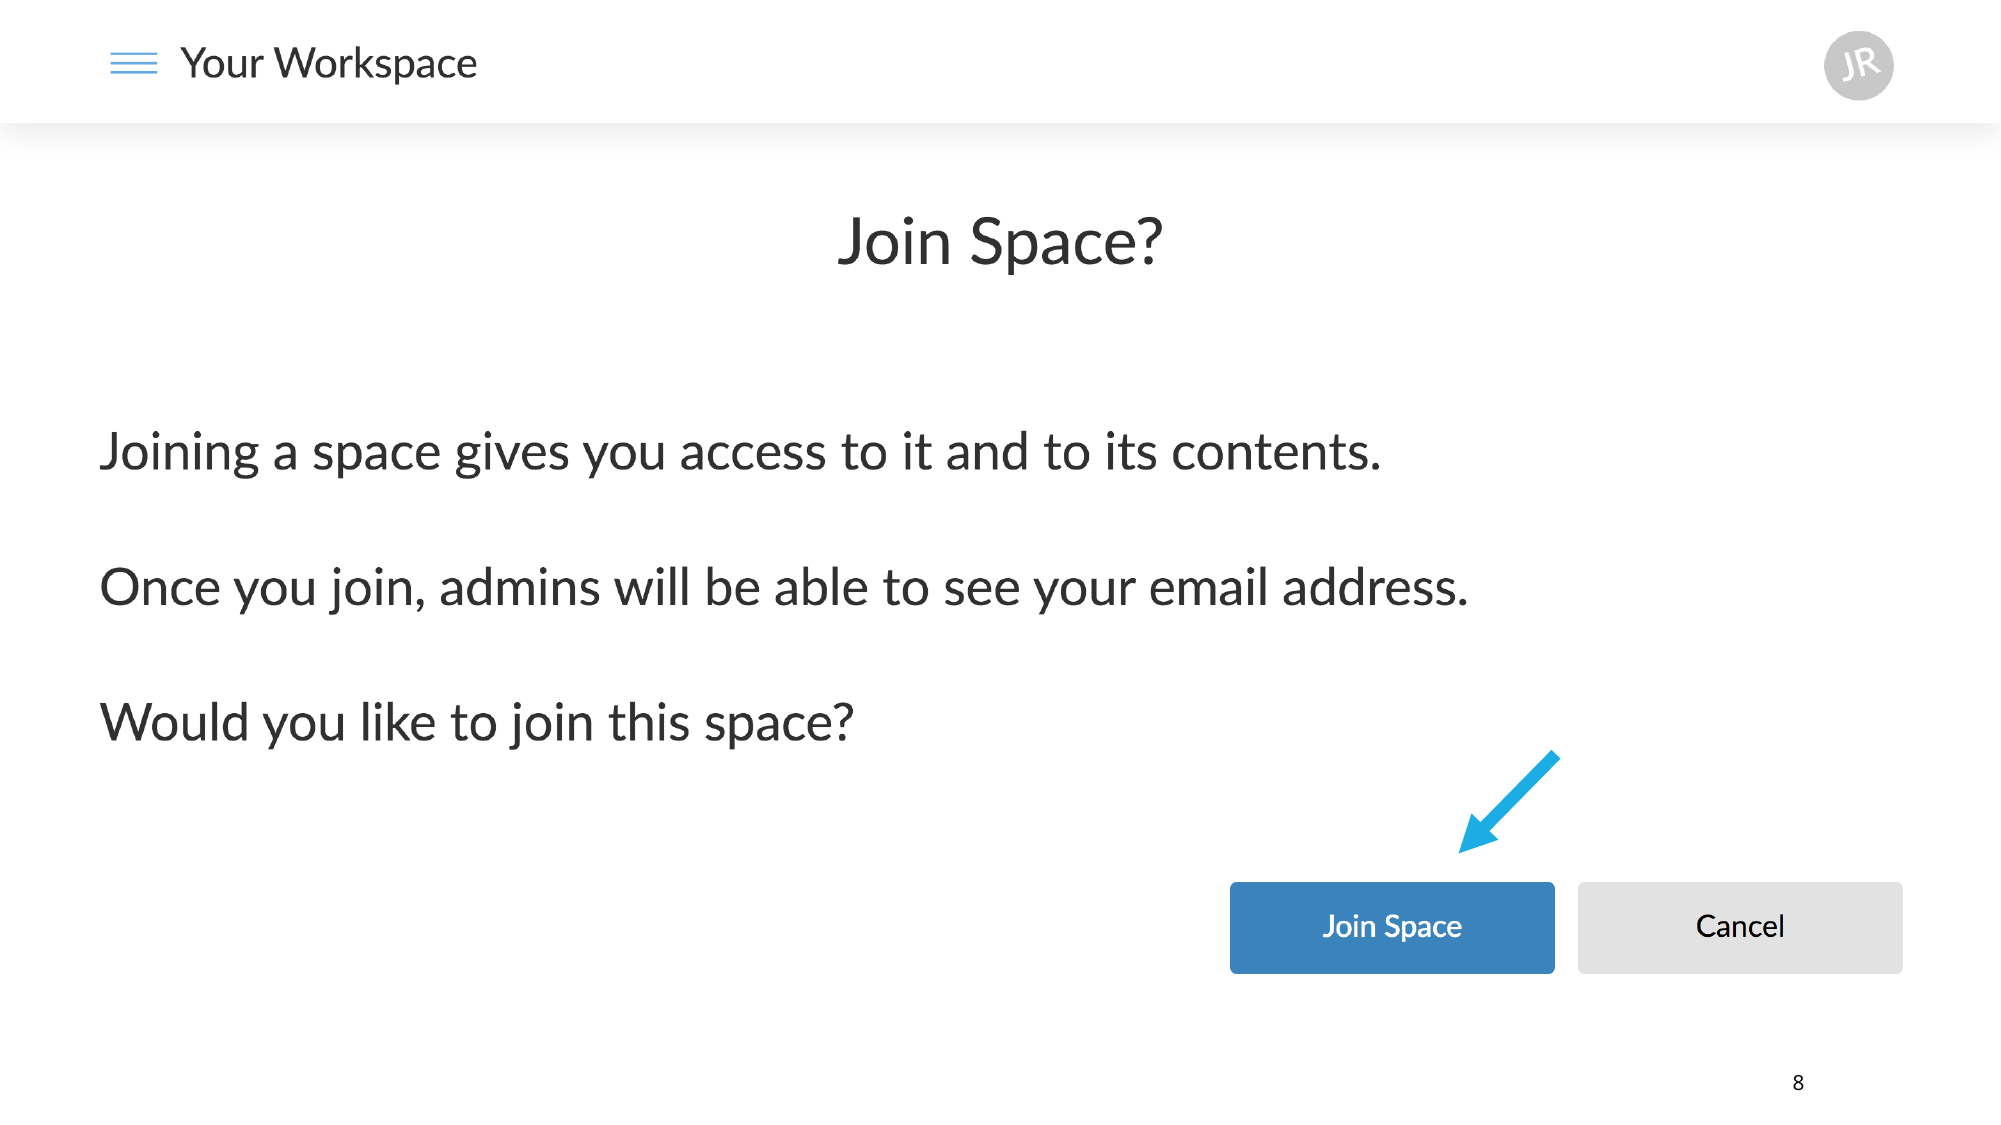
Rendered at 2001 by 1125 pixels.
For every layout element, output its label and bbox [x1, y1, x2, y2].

text_box [1458, 753, 1557, 854]
picture [0, 8, 2000, 1116]
